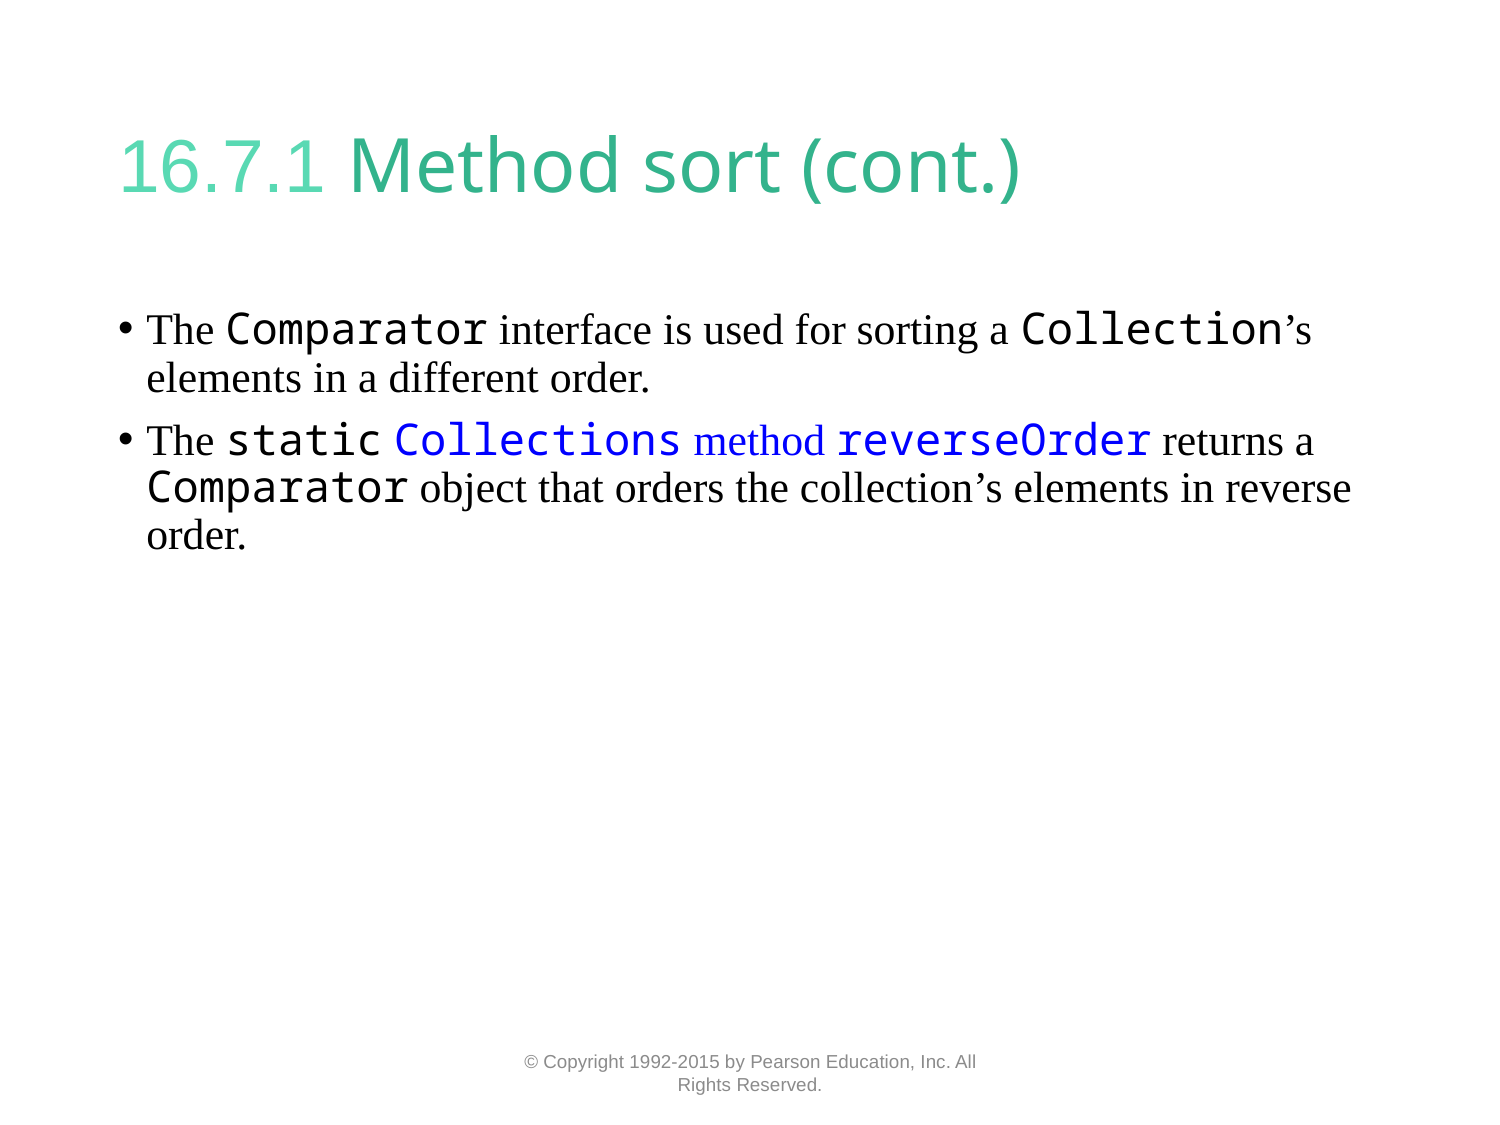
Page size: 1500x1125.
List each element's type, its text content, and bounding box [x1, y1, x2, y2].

footer © Copyright 1992-2015 by Pearson Education, Inc. All Rights Reserved. [496, 1042, 1004, 1103]
list The Comparator interface is used for sorting a Collection’s elements in a different order. The static Collections method reverseOrder returns a Comparator object that orders the collection’s elements in reverse order. [103, 299, 1397, 1014]
title 16.7.1 Method sort (cont.) [103, 59, 1397, 278]
